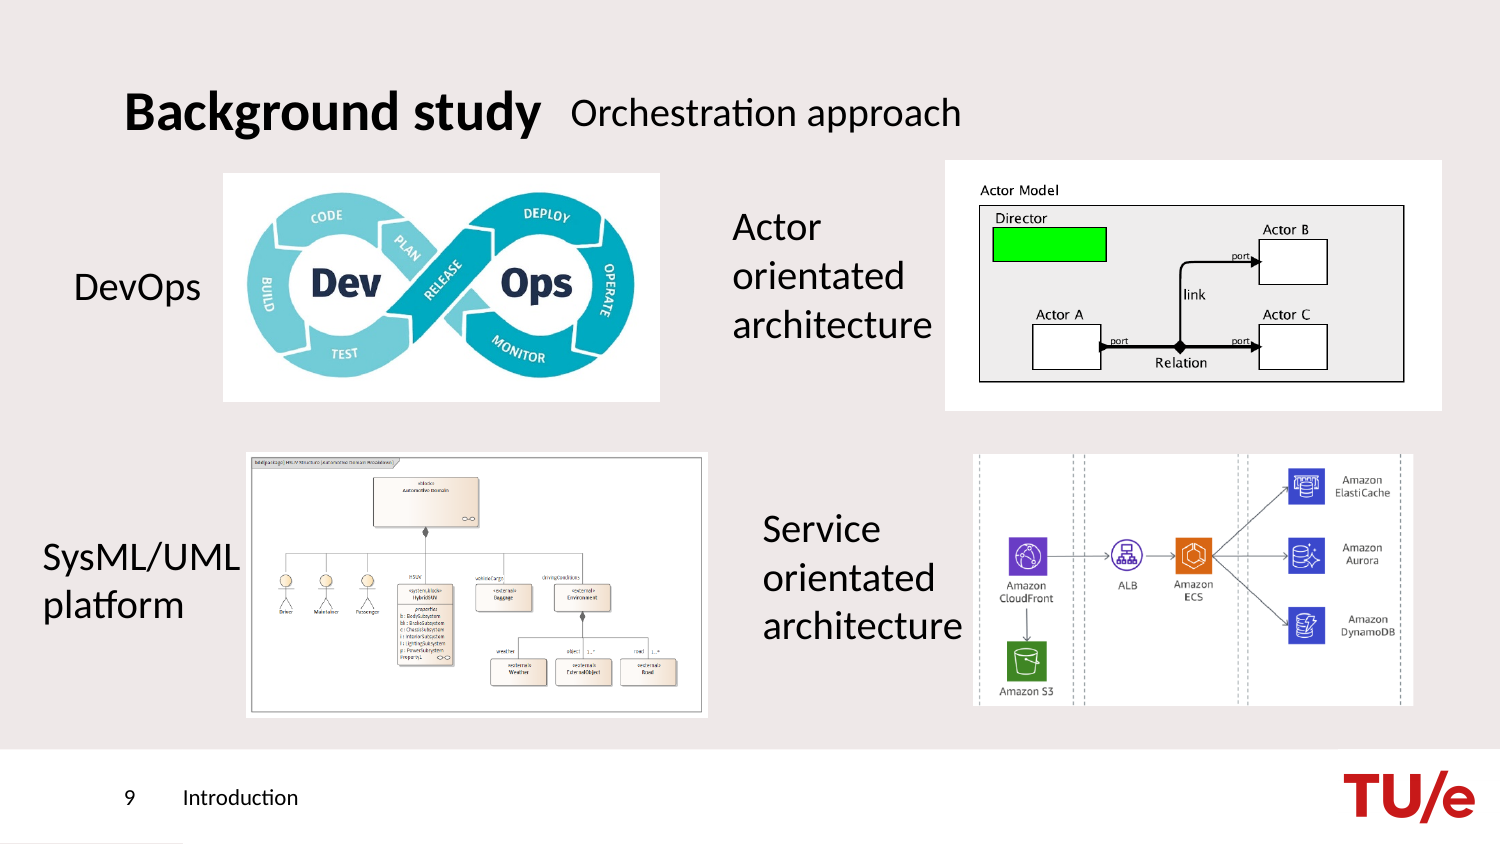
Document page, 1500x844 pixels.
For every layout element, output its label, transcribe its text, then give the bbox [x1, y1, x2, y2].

text_box Service orientated architecture [762, 501, 973, 644]
picture [223, 173, 660, 402]
text_box Orchestration approach [570, 85, 1010, 142]
picture [945, 160, 1442, 411]
text_box Actor orientated architecture [732, 200, 945, 377]
footer Introduction [183, 749, 1339, 844]
picture [1339, 749, 1500, 844]
text_box SysML/UML platform [42, 529, 246, 646]
slide_number 9 [0, 749, 183, 844]
text_box DevOps [73, 259, 223, 317]
title Background study [124, 85, 1364, 174]
picture [973, 454, 1414, 706]
picture [246, 452, 708, 718]
